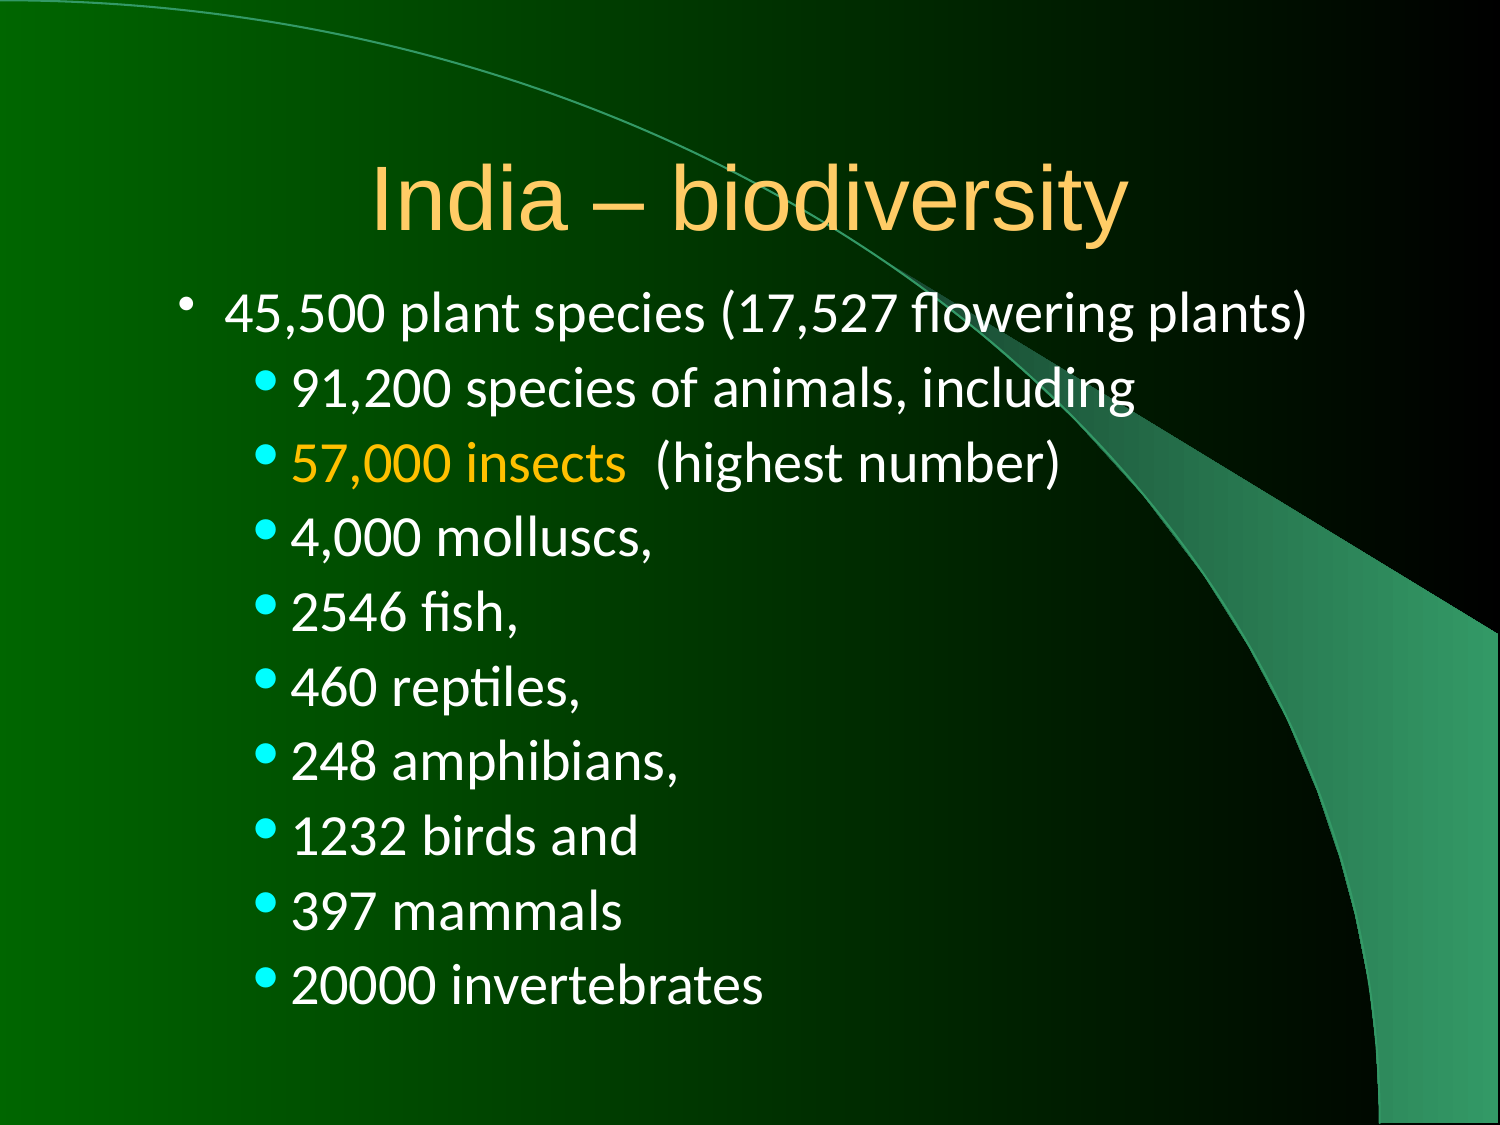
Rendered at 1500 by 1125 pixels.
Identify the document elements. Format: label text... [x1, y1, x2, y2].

list 45,500 plant species (17,527 flowering plants) 91,200 species of animals, including 57,000 insects (highest number) 4,000 molluscs, 2546 fish, 460 reptiles, 248 amphibians, 1232 birds and 397 mammals 20000 invertebrates [87, 274, 1500, 1101]
title India – biodiversity [112, 99, 1388, 274]
